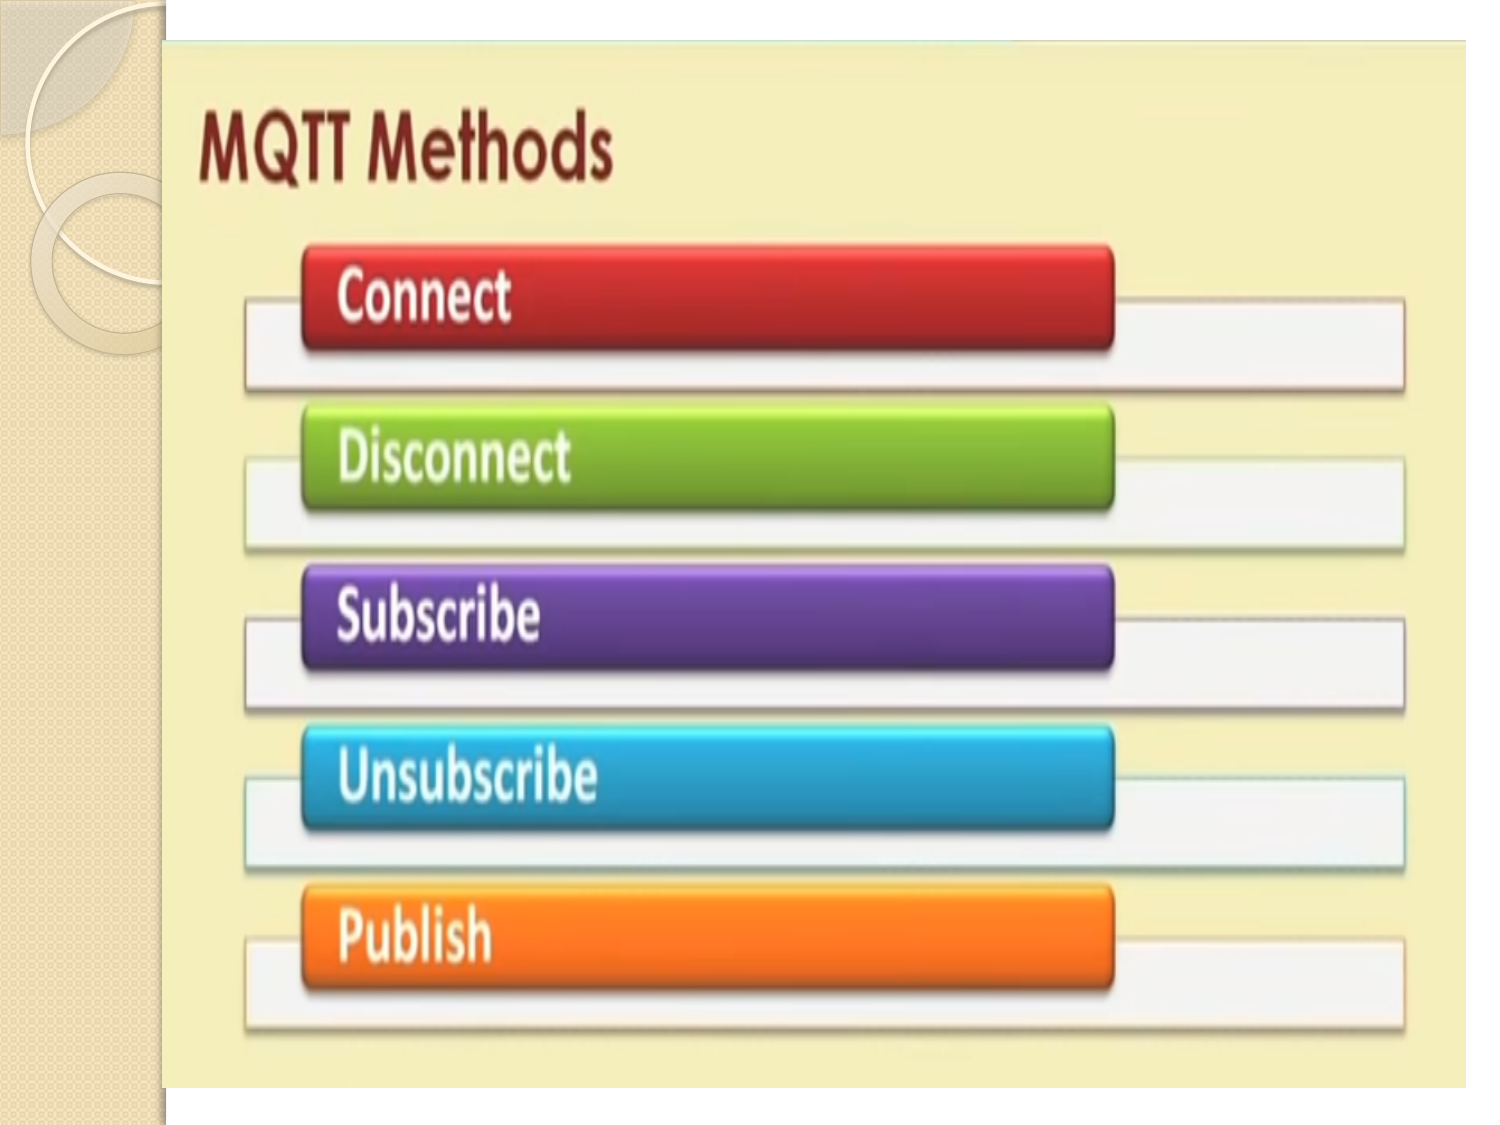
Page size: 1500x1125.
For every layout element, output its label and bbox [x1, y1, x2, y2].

picture [162, 39, 1466, 1088]
